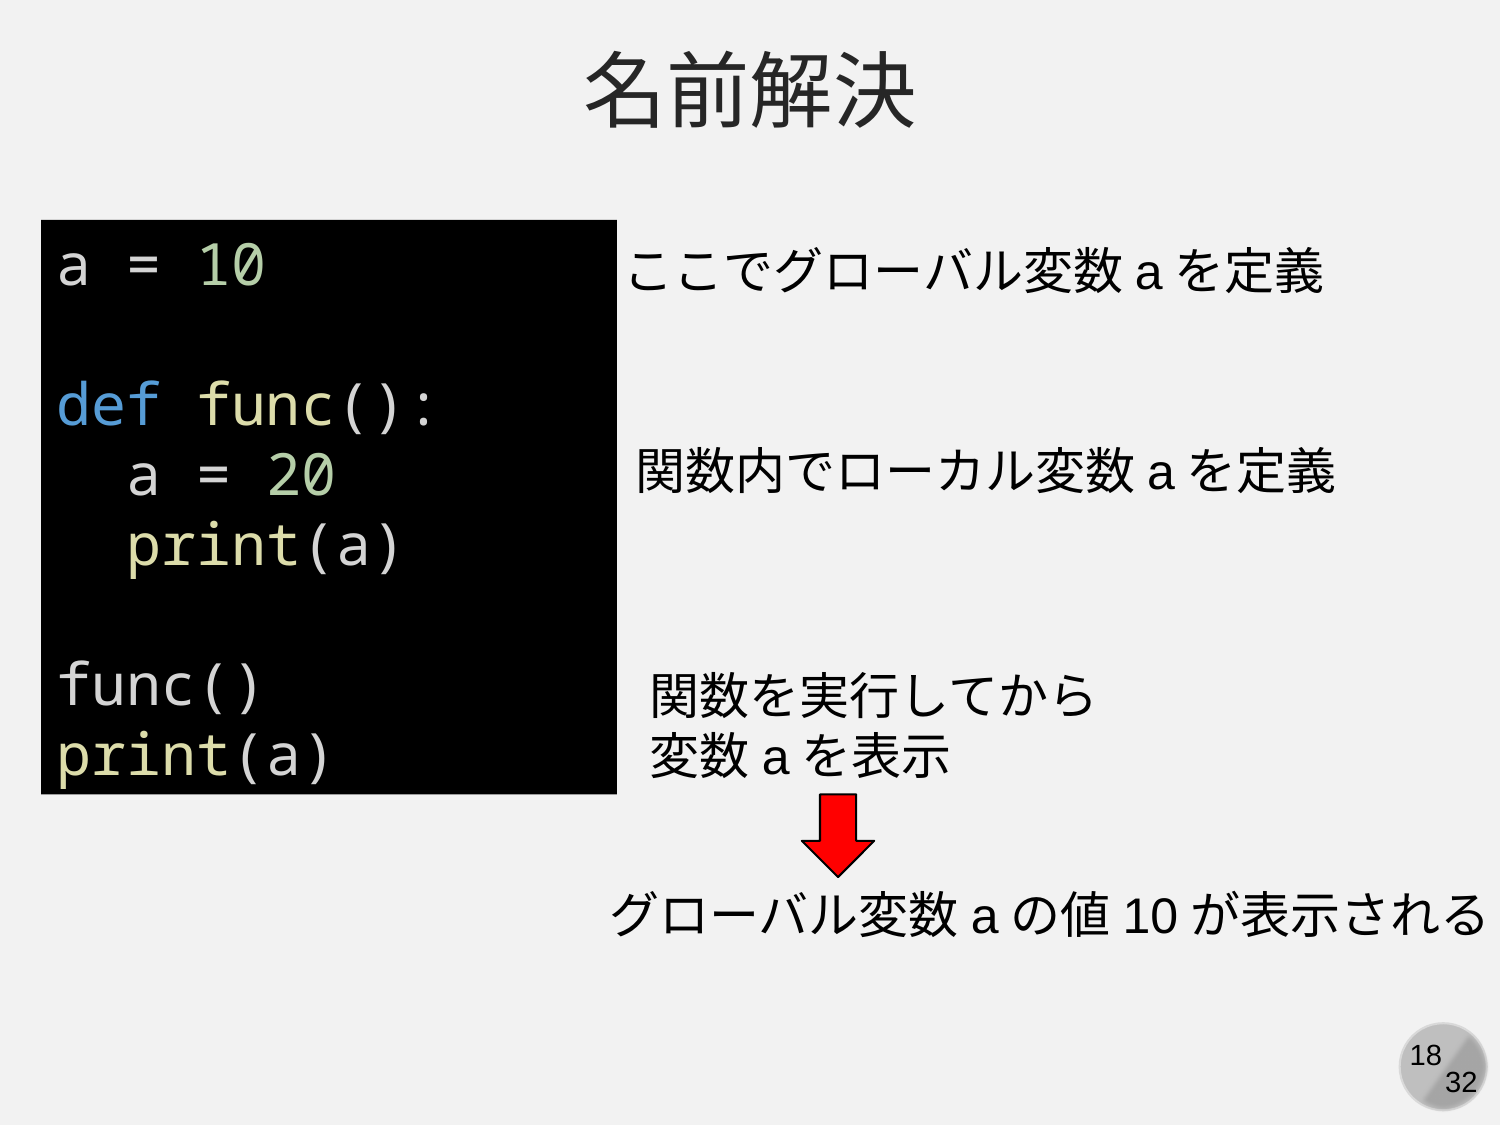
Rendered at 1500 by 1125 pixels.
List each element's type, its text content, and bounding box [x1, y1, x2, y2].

text_box 関数を実行してから 変数aを表示 [635, 656, 1114, 792]
text_box a = 10 def func(): a = 20 print(a) func() print(a) [41, 219, 617, 795]
text_box ここでグローバル変数aを定義 [608, 231, 1340, 307]
list 名前解決 [0, 31, 1500, 155]
text_box グローバル変数aの値10が表示される [594, 876, 1500, 952]
text_box [800, 793, 876, 878]
text_box 関数内でローカル変数aを定義 [620, 432, 1352, 508]
